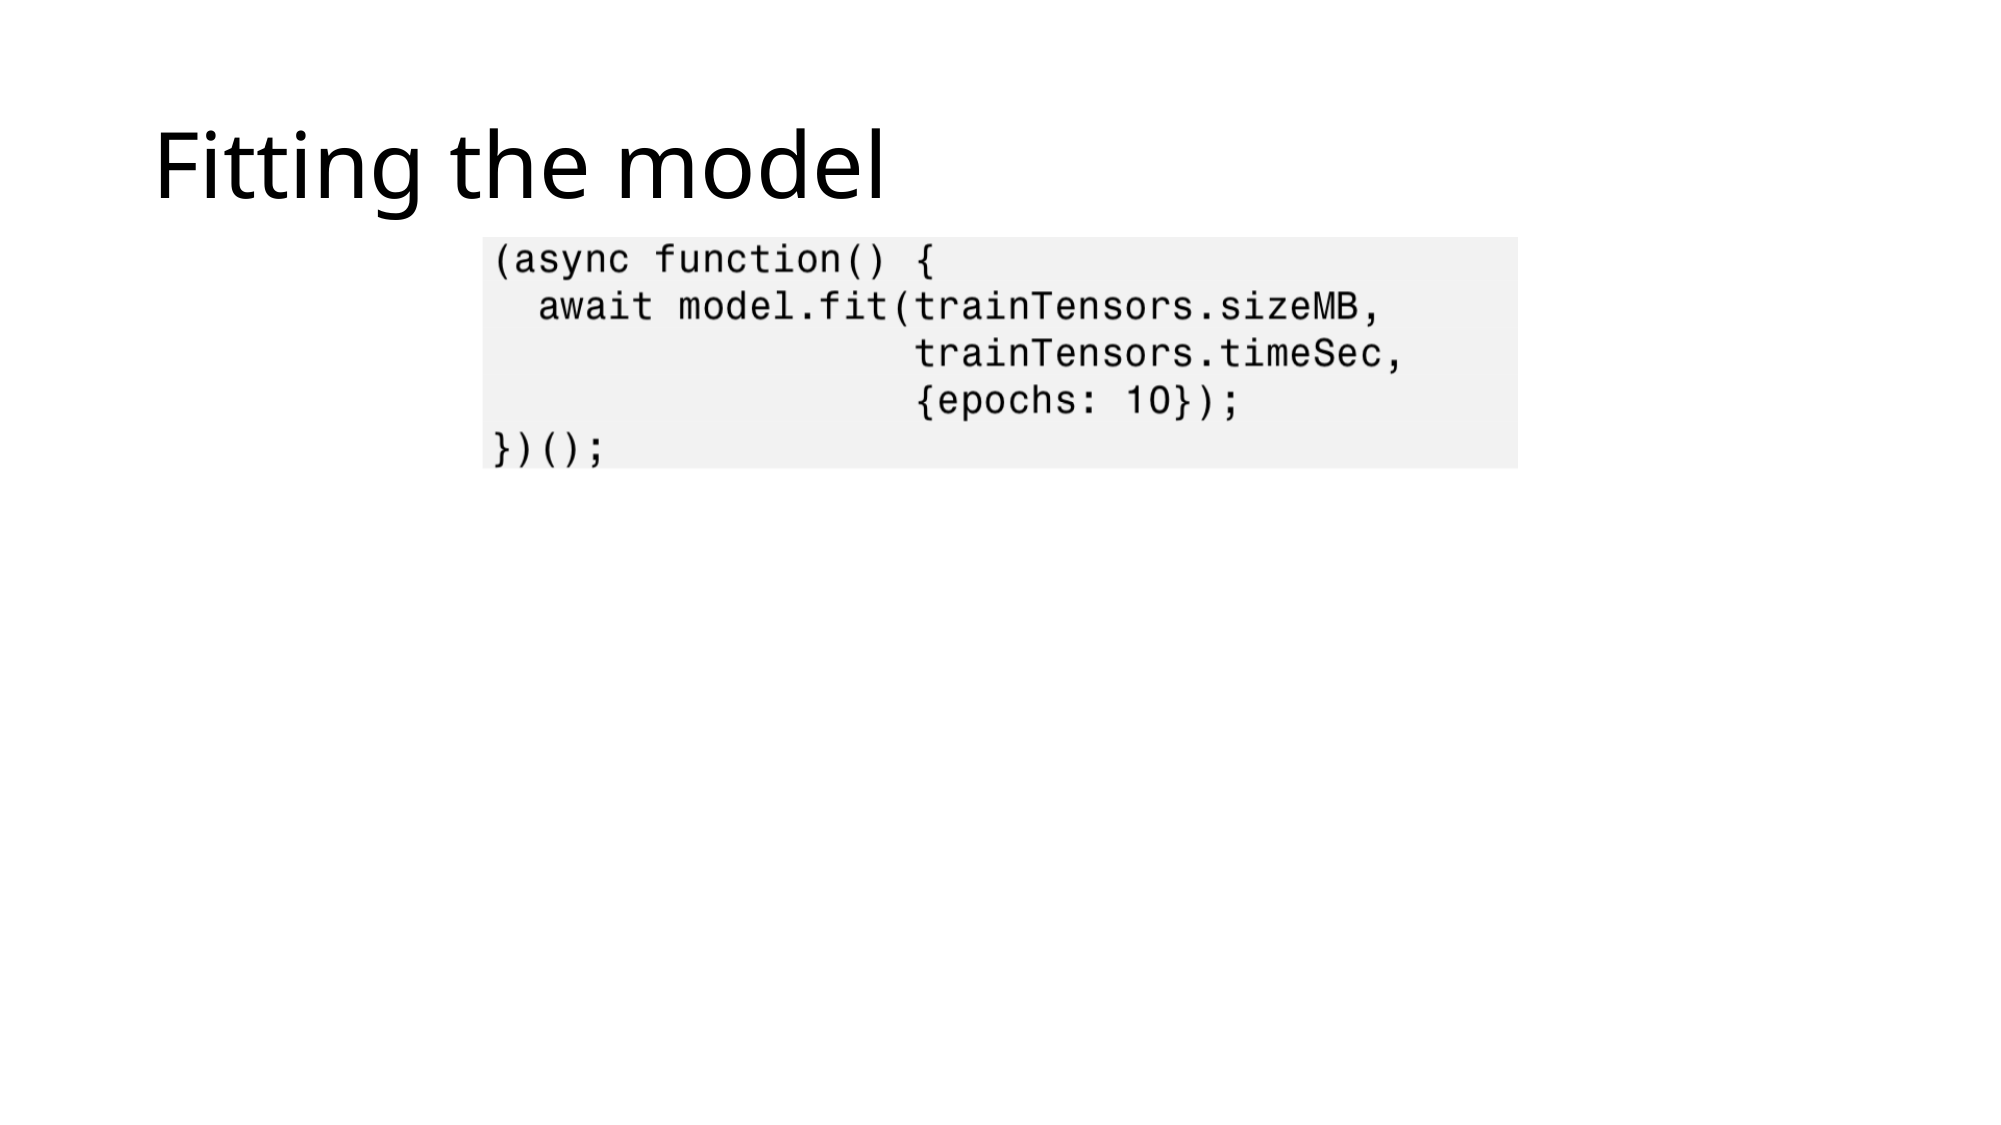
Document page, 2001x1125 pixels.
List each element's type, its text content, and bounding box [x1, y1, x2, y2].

title Fitting the model [137, 59, 1863, 278]
picture [482, 237, 1518, 471]
